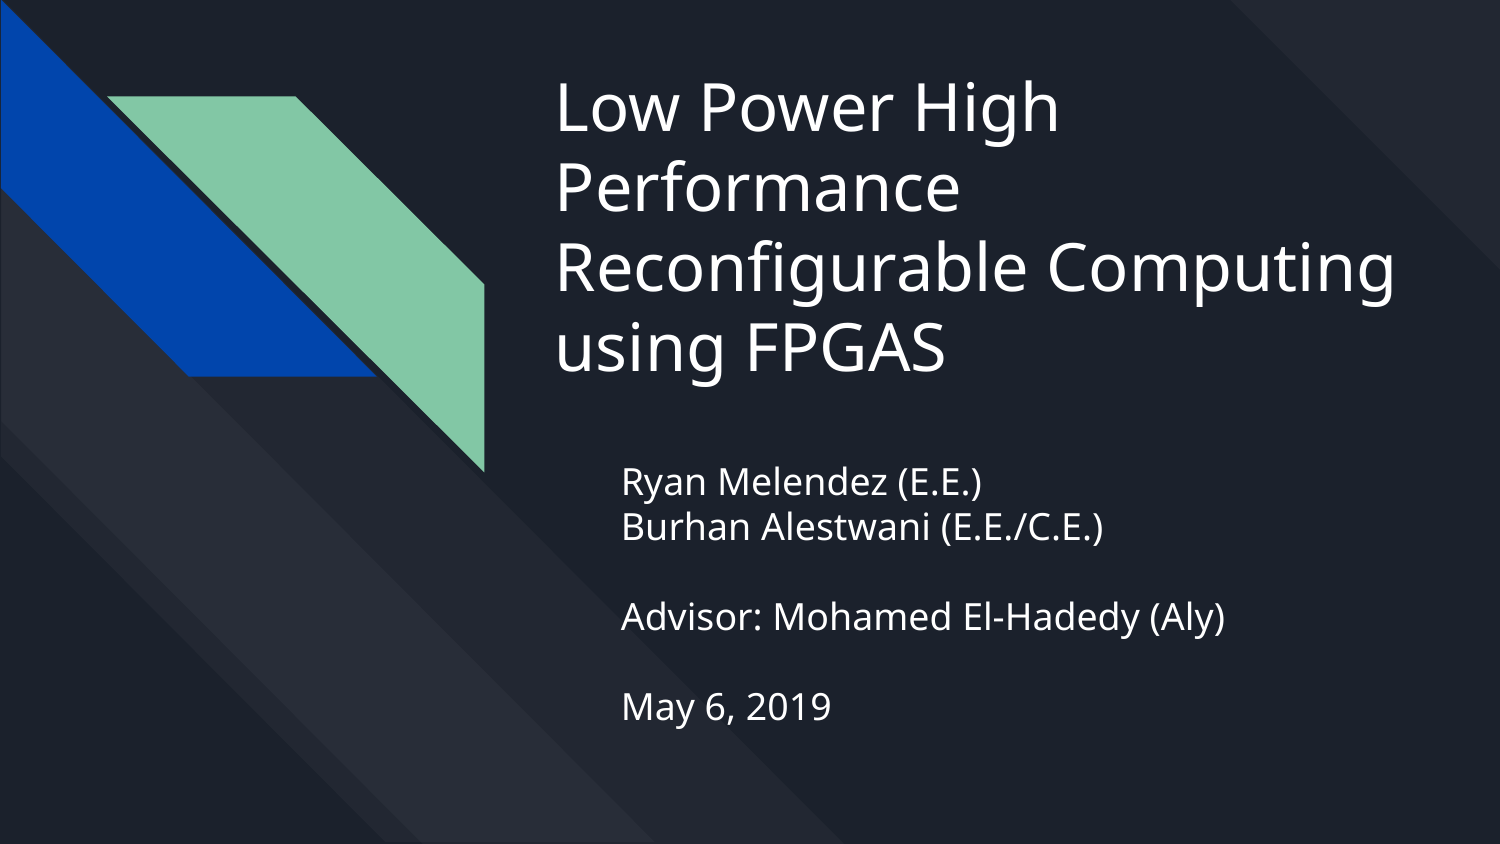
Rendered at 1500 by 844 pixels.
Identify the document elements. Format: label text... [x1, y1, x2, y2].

title Low Power High Performance Reconfigurable Computing using FPGAS [539, 50, 1447, 310]
subtitle Ryan Melendez (E.E.) Burhan Alestwani (E.E./C.E.) Advisor: Mohamed El-Hadedy (Aly) May 6, 2019 [605, 443, 1297, 745]
